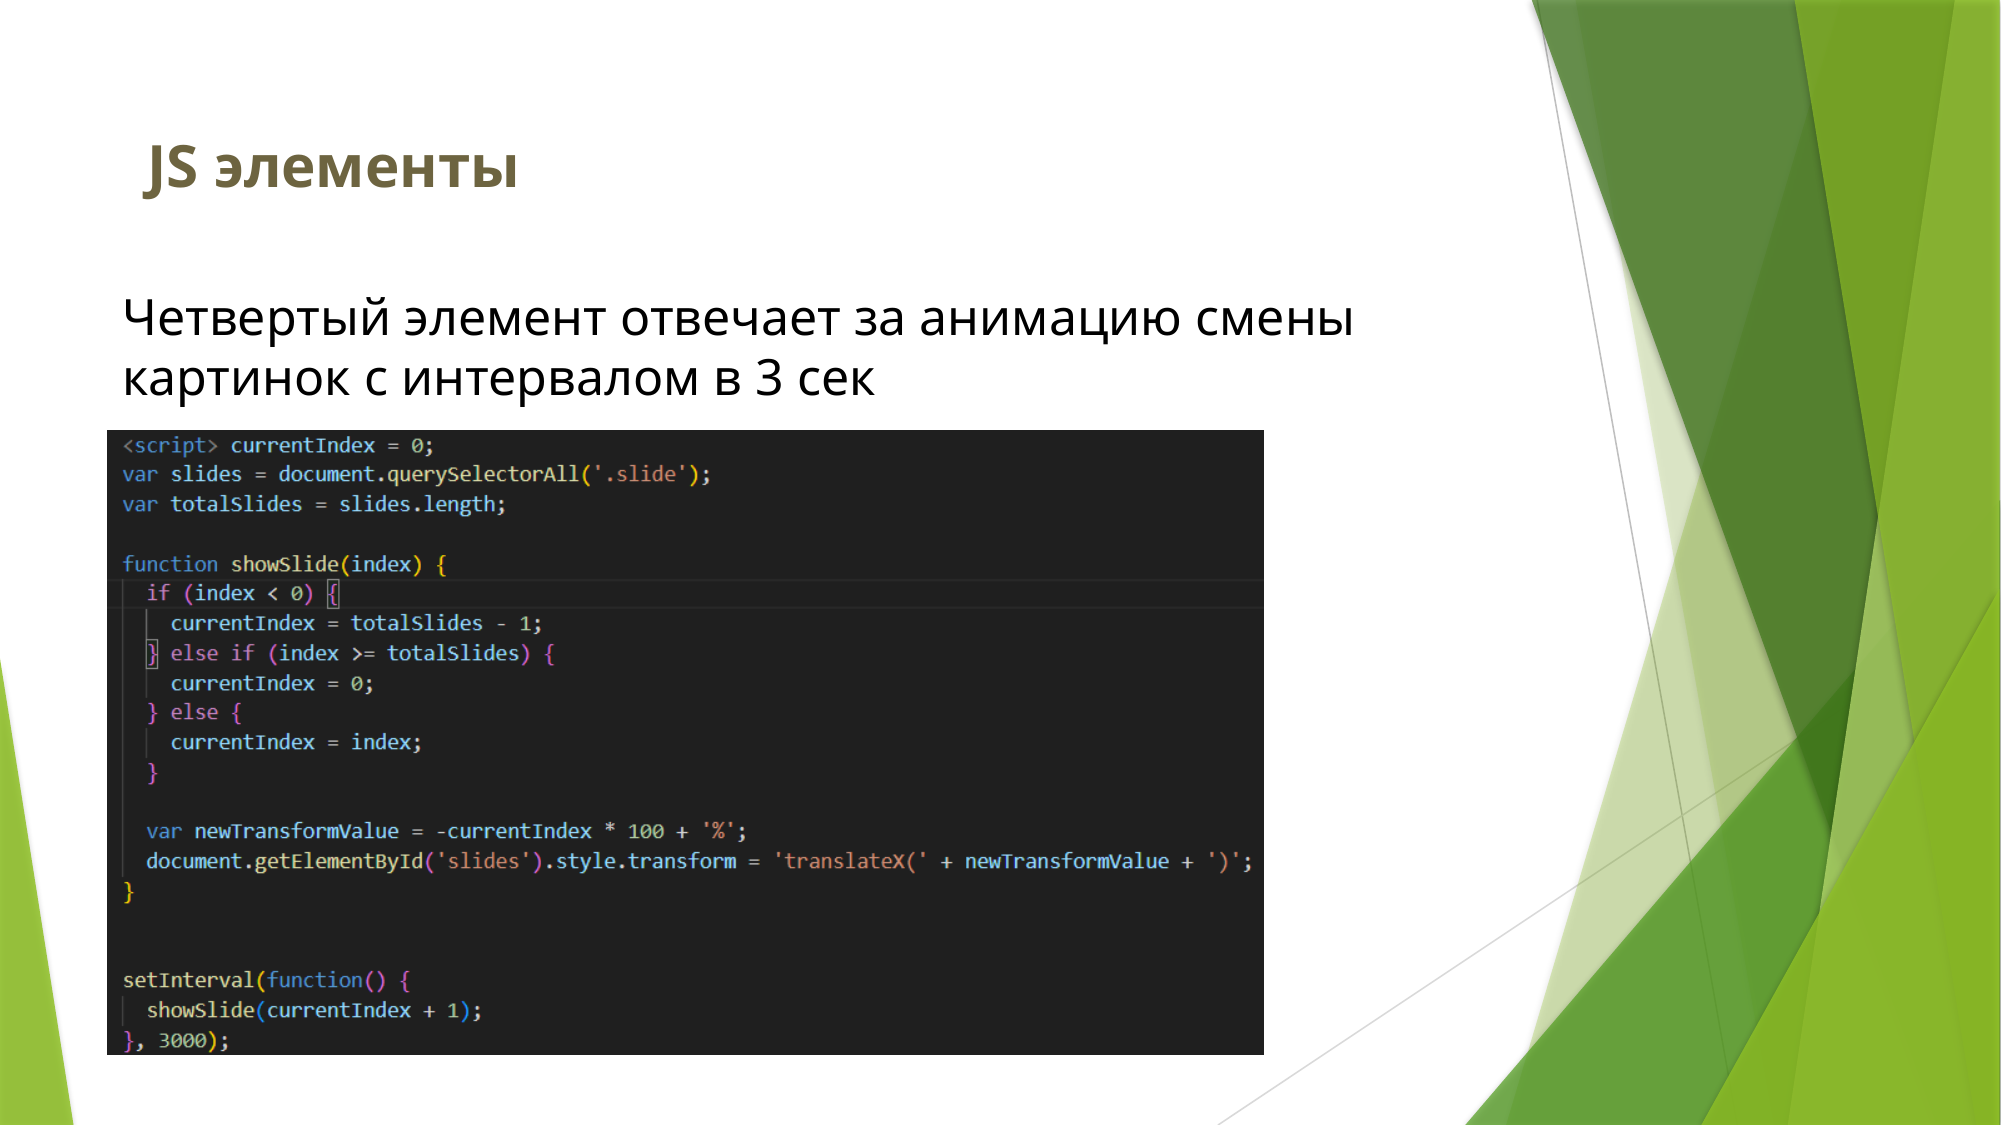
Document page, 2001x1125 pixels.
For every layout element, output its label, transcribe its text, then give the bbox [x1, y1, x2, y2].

text_box Четвертый элемент отвечает за анимацию смены картинок с интервалом в 3 сек [107, 277, 1494, 413]
text_box JS элементы [132, 122, 535, 207]
picture [107, 430, 1265, 1056]
